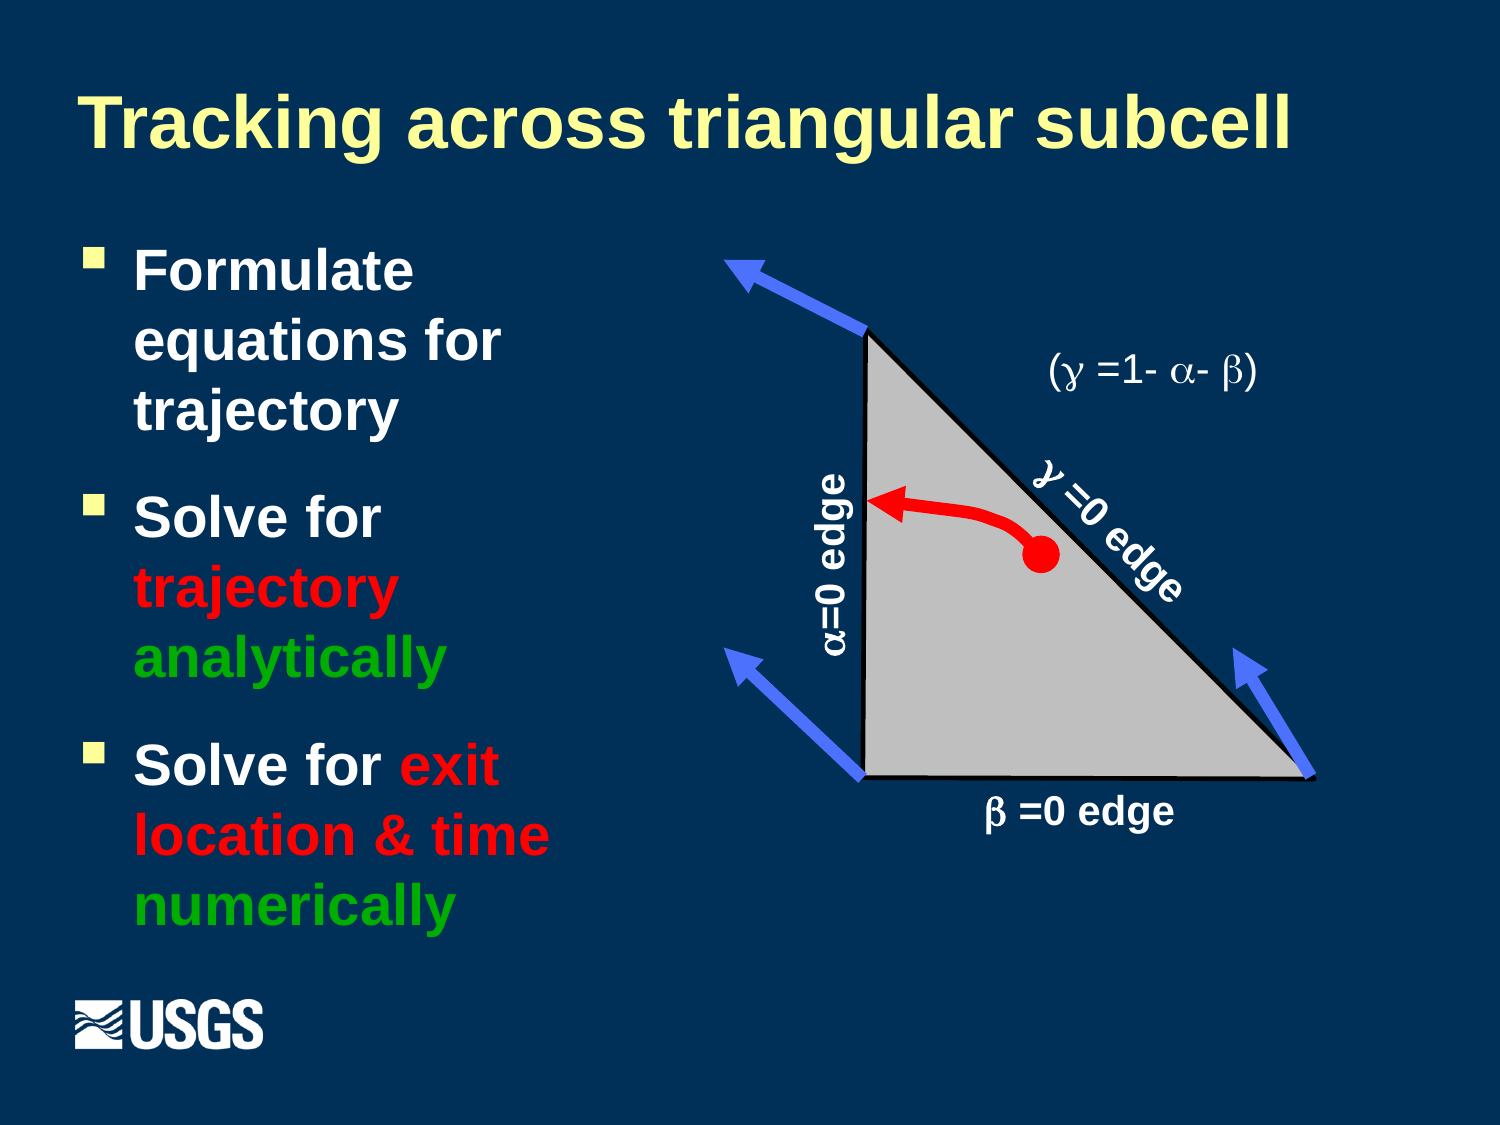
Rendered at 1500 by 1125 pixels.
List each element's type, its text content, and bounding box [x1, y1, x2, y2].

title Tracking across triangular subcell [62, 24, 1425, 213]
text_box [723, 259, 1312, 985]
text_box Formulate equations for trajectory Solve for trajectory analytically Solve for exit location & time numerically [62, 224, 670, 962]
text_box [866, 500, 901, 505]
